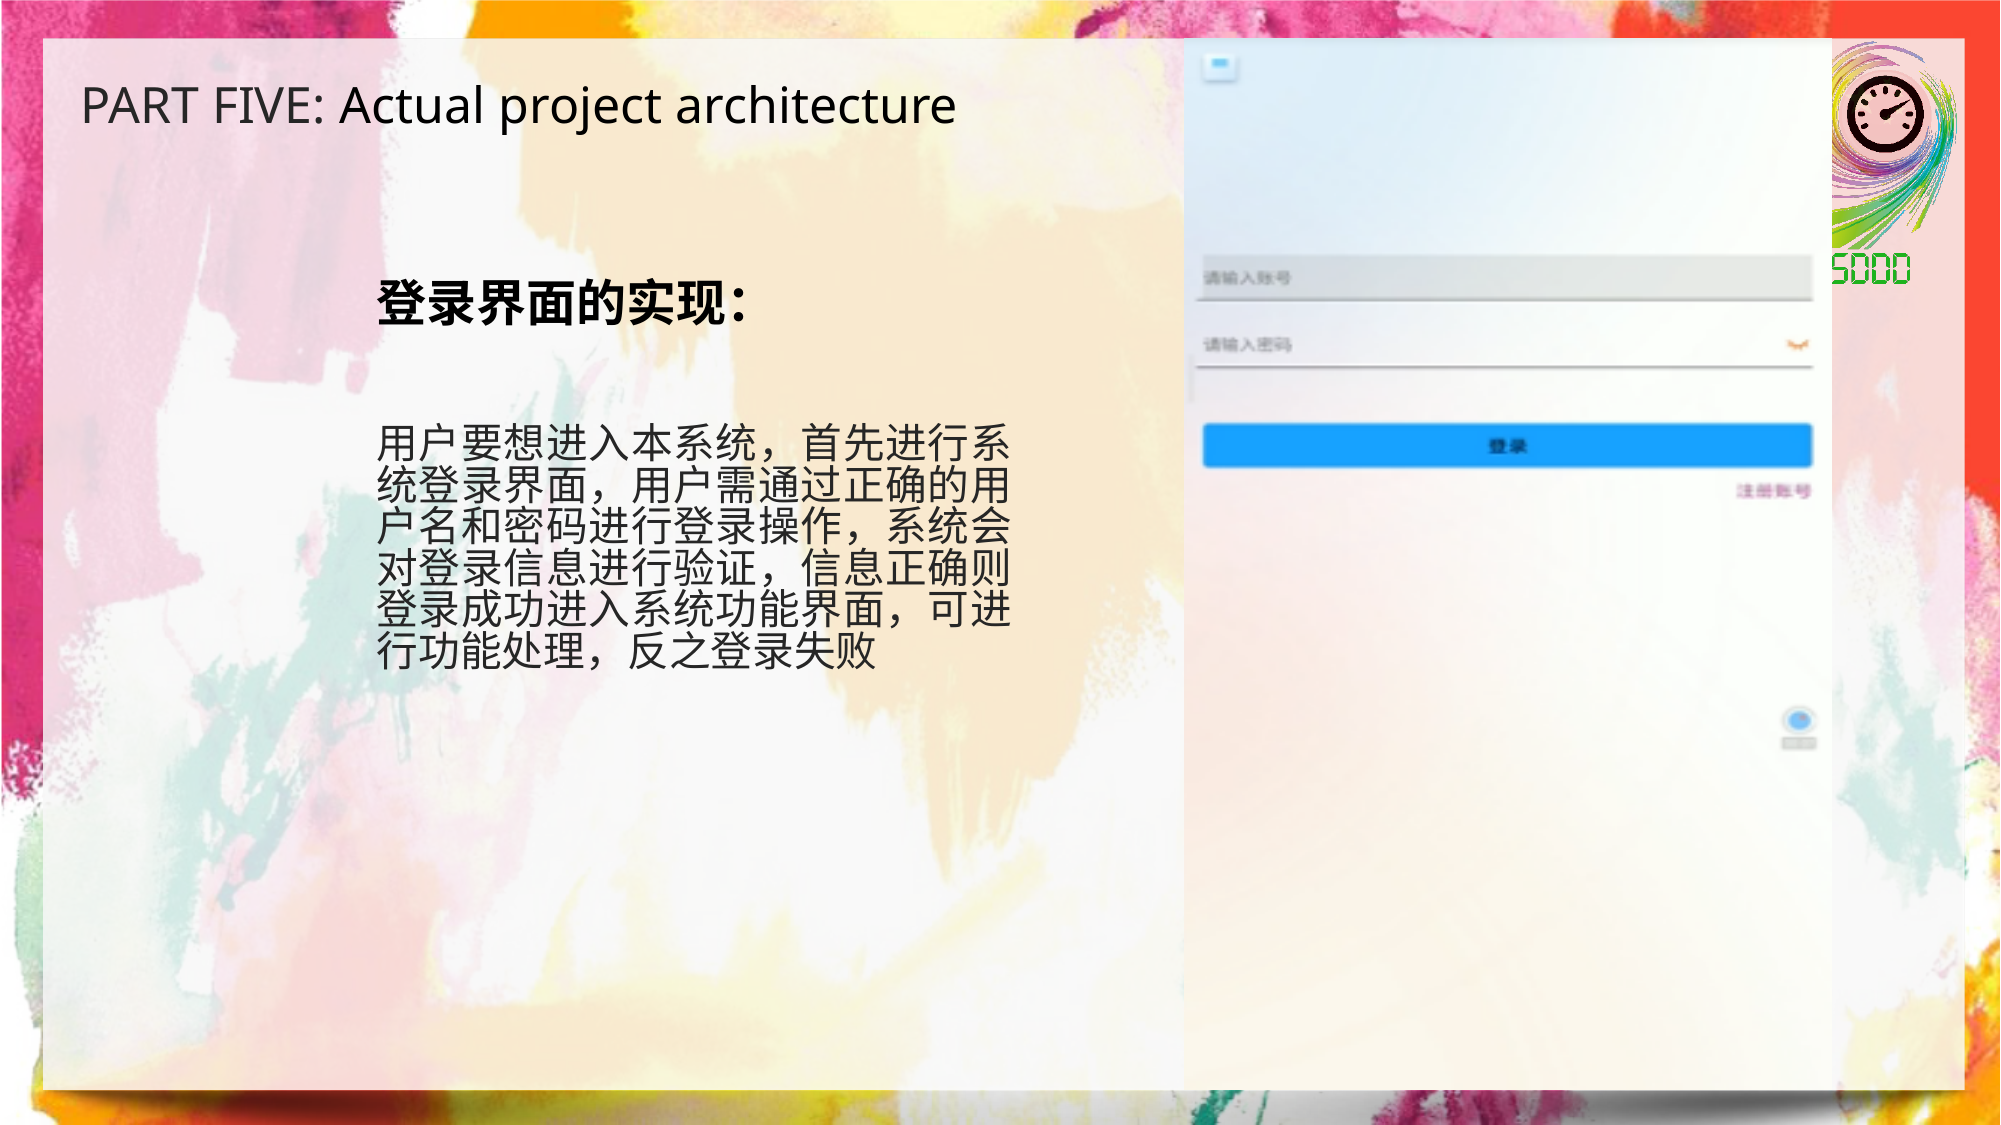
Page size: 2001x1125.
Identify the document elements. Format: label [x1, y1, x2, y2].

text_box [38, 38, 1988, 1125]
picture [3, 0, 2000, 1125]
